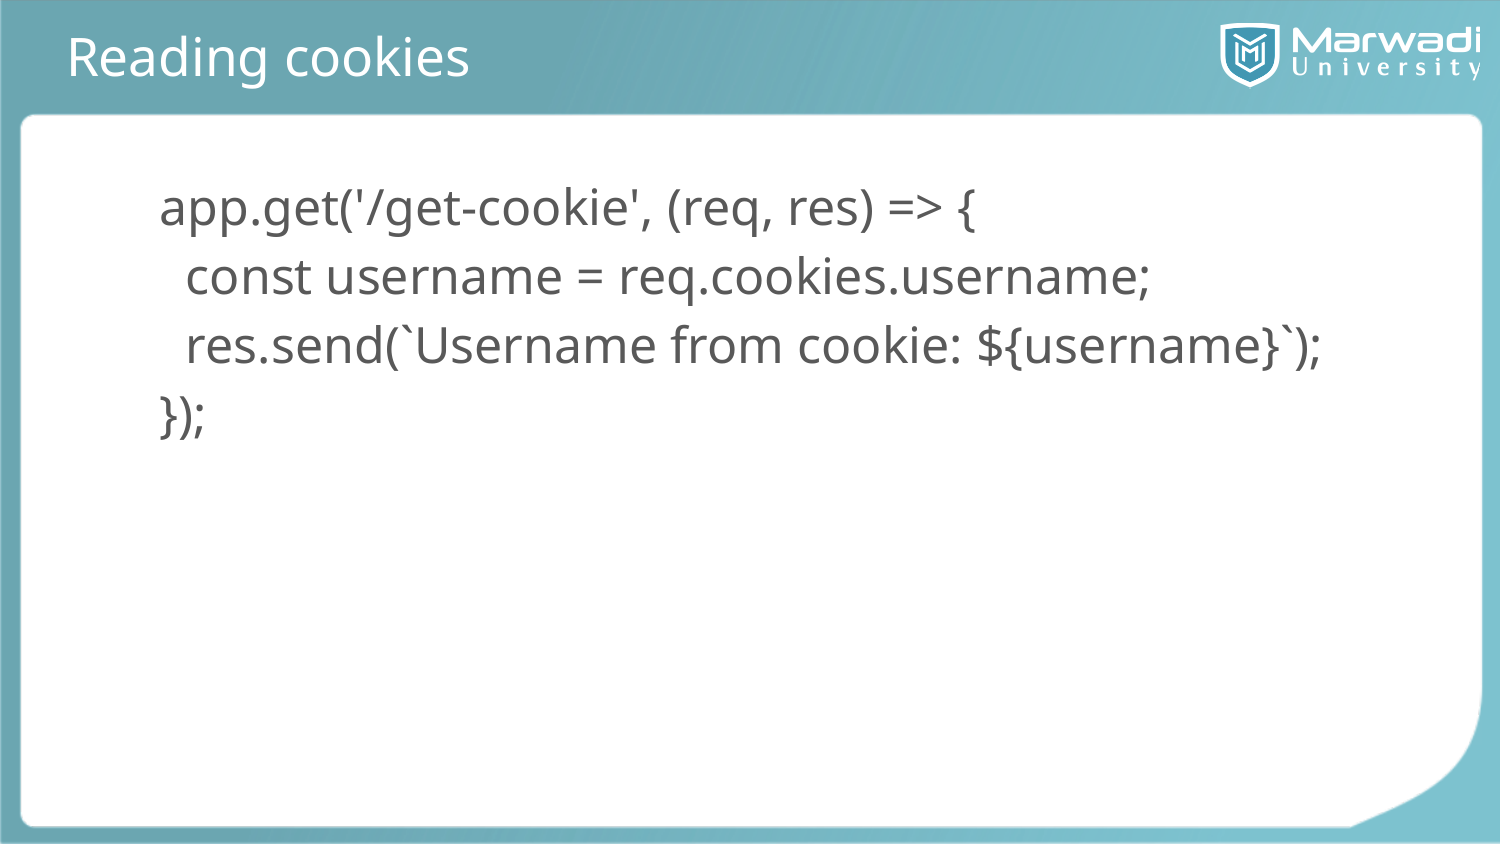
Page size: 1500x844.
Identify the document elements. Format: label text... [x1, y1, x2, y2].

picture [0, 0, 1500, 844]
list app.get('/get-cookie', (req, res) => { const username = req.cookies.username; res.send(`Username from cookie: ${username}`); }); [51, 151, 1449, 796]
title Reading cookies [51, 8, 1023, 103]
